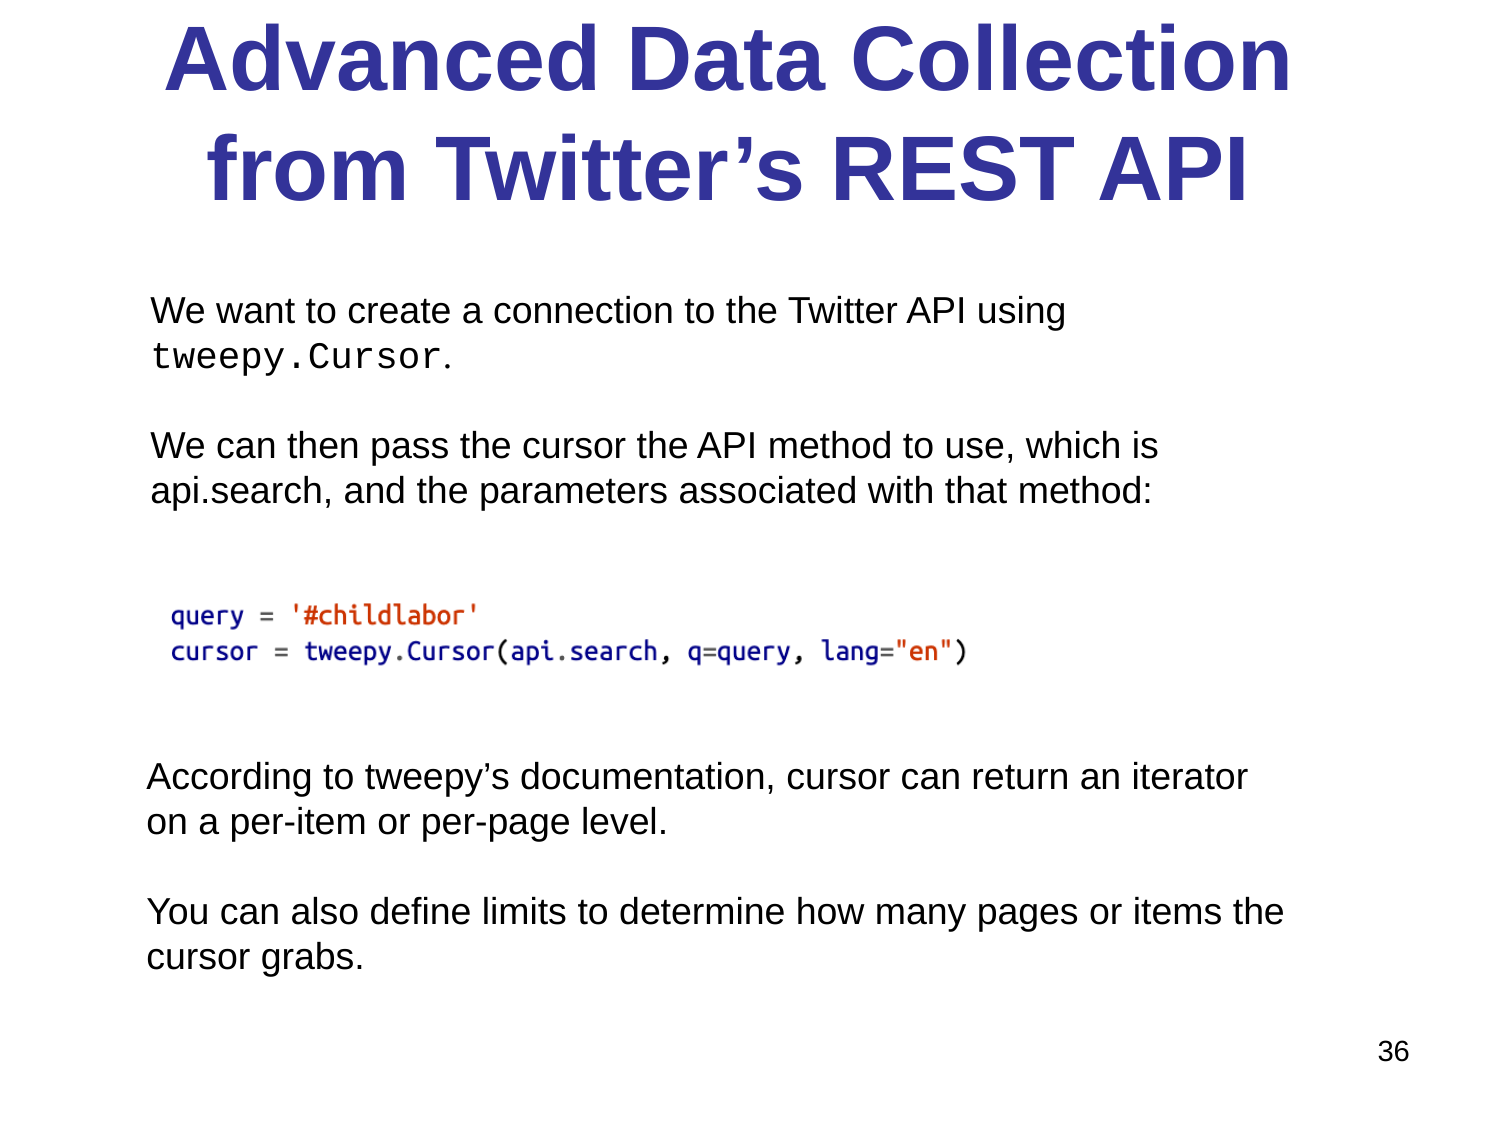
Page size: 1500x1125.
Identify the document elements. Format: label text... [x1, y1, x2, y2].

text_box We want to create a connection to the Twitter API using tweepy.Cursor. We can then pass the cursor the API method to use, which is api.search, and the parameters associated with that method: [135, 278, 1306, 519]
text_box [49, 172, 1447, 279]
picture [147, 574, 1007, 698]
text_box According to tweepy’s documentation, cursor can return an iterator on a per-item or per-page level. You can also define limits to determine how many pages or items the cursor grabs. [131, 744, 1301, 985]
slide_number 36 [1074, 1024, 1426, 1103]
title Advanced Data Collection from Twitter’s REST API [53, 15, 1404, 172]
